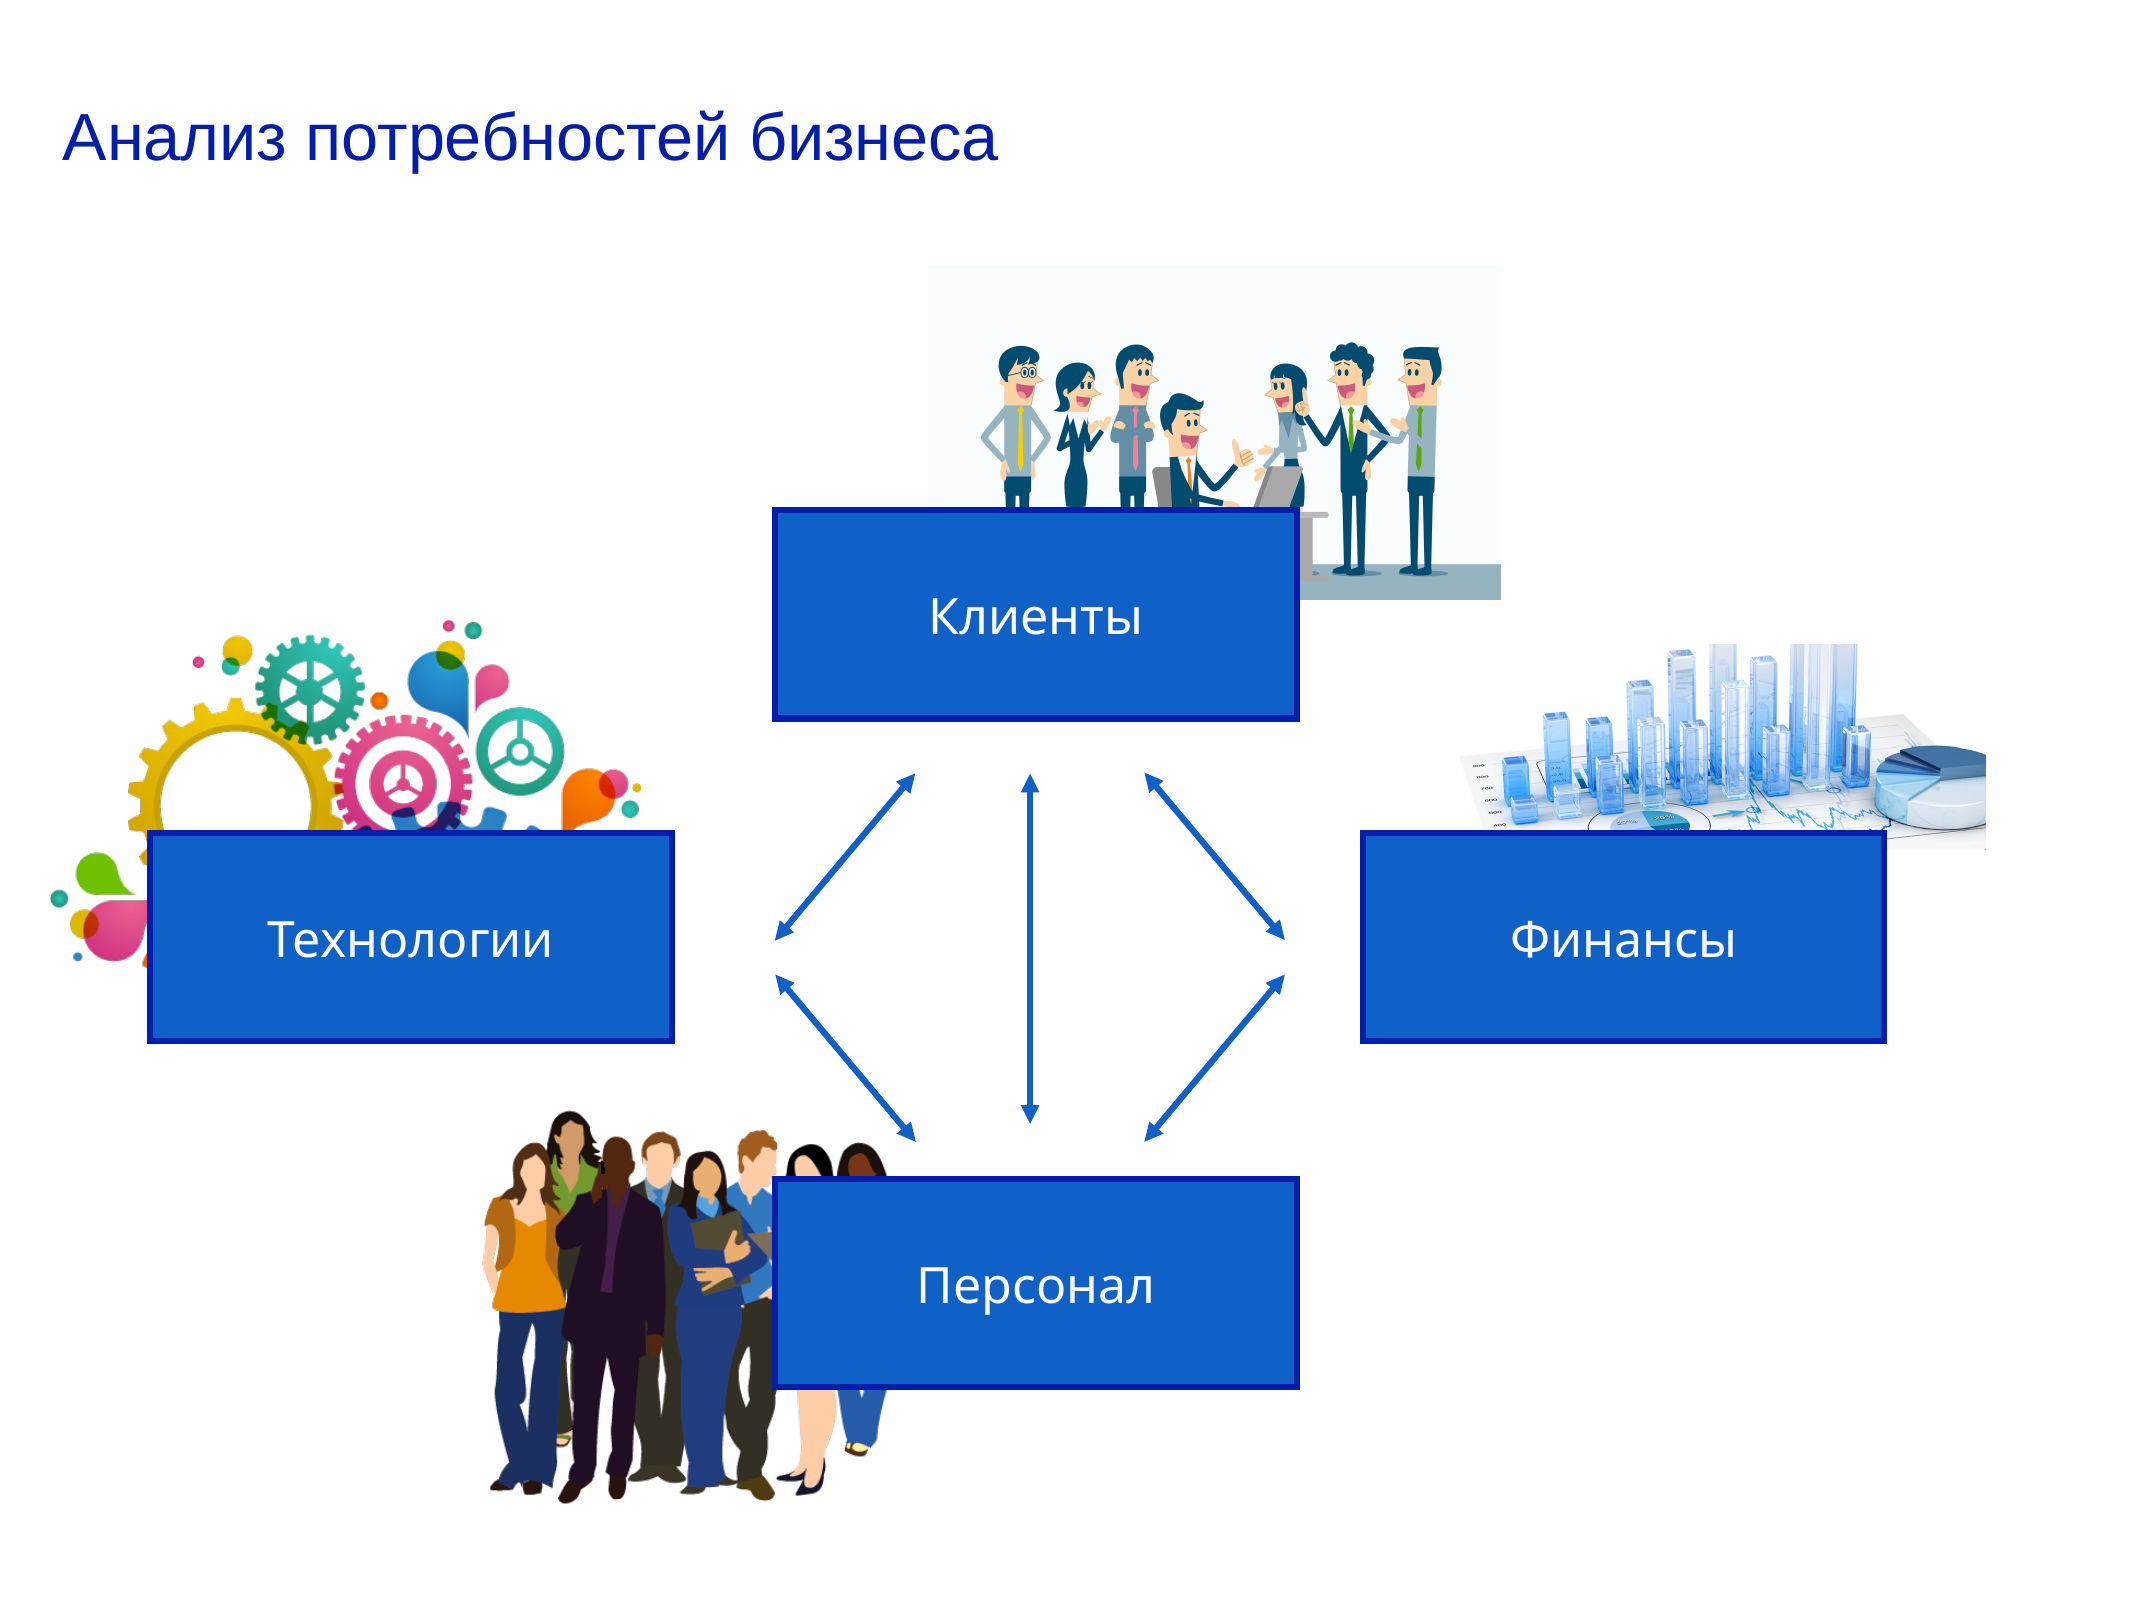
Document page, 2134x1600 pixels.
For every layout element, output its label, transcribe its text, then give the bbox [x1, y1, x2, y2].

text_box [774, 773, 916, 941]
text_box [1023, 773, 1037, 1124]
picture [1385, 643, 1986, 850]
text_box Анализ потребностей бизнеса [62, 93, 1182, 210]
text_box Персонал [925, 1178, 1297, 1388]
picture [50, 620, 642, 972]
text_box Технологии [150, 833, 672, 1042]
picture [927, 265, 1502, 600]
picture [462, 1083, 917, 1521]
text_box Финансы [1362, 833, 1885, 1042]
text_box [1144, 974, 1285, 1142]
text_box Клиенты [775, 510, 1297, 719]
text_box [775, 974, 861, 1076]
text_box [1144, 772, 1285, 940]
